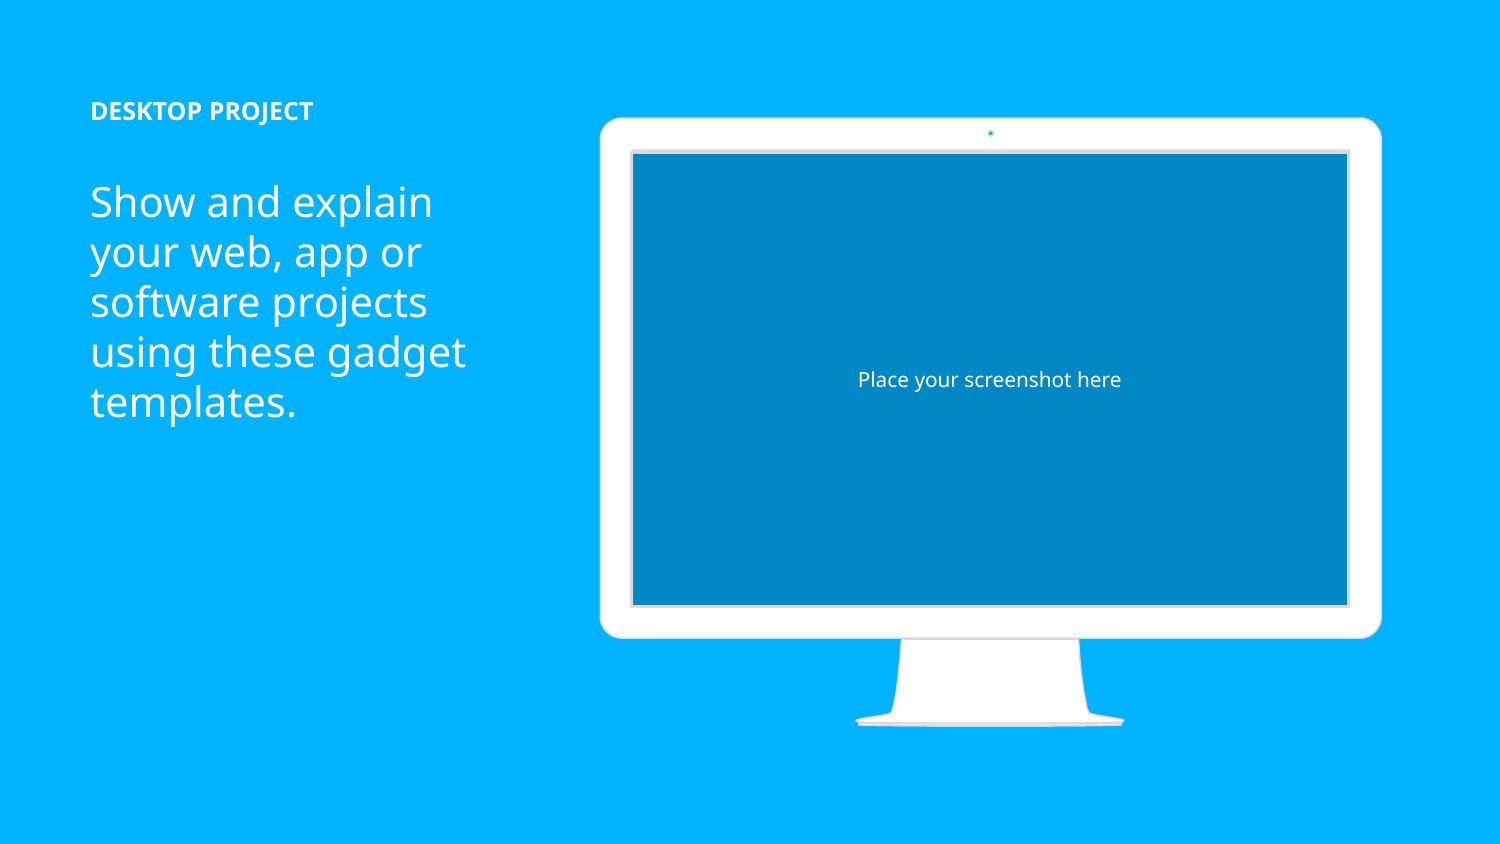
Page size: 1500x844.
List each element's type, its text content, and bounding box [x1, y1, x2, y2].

list DESKTOP PROJECT Show and explain your web, app or software projects using these gadget templates. [75, 80, 527, 764]
text_box Place your screenshot here [631, 152, 1349, 607]
text_box [600, 118, 1382, 727]
